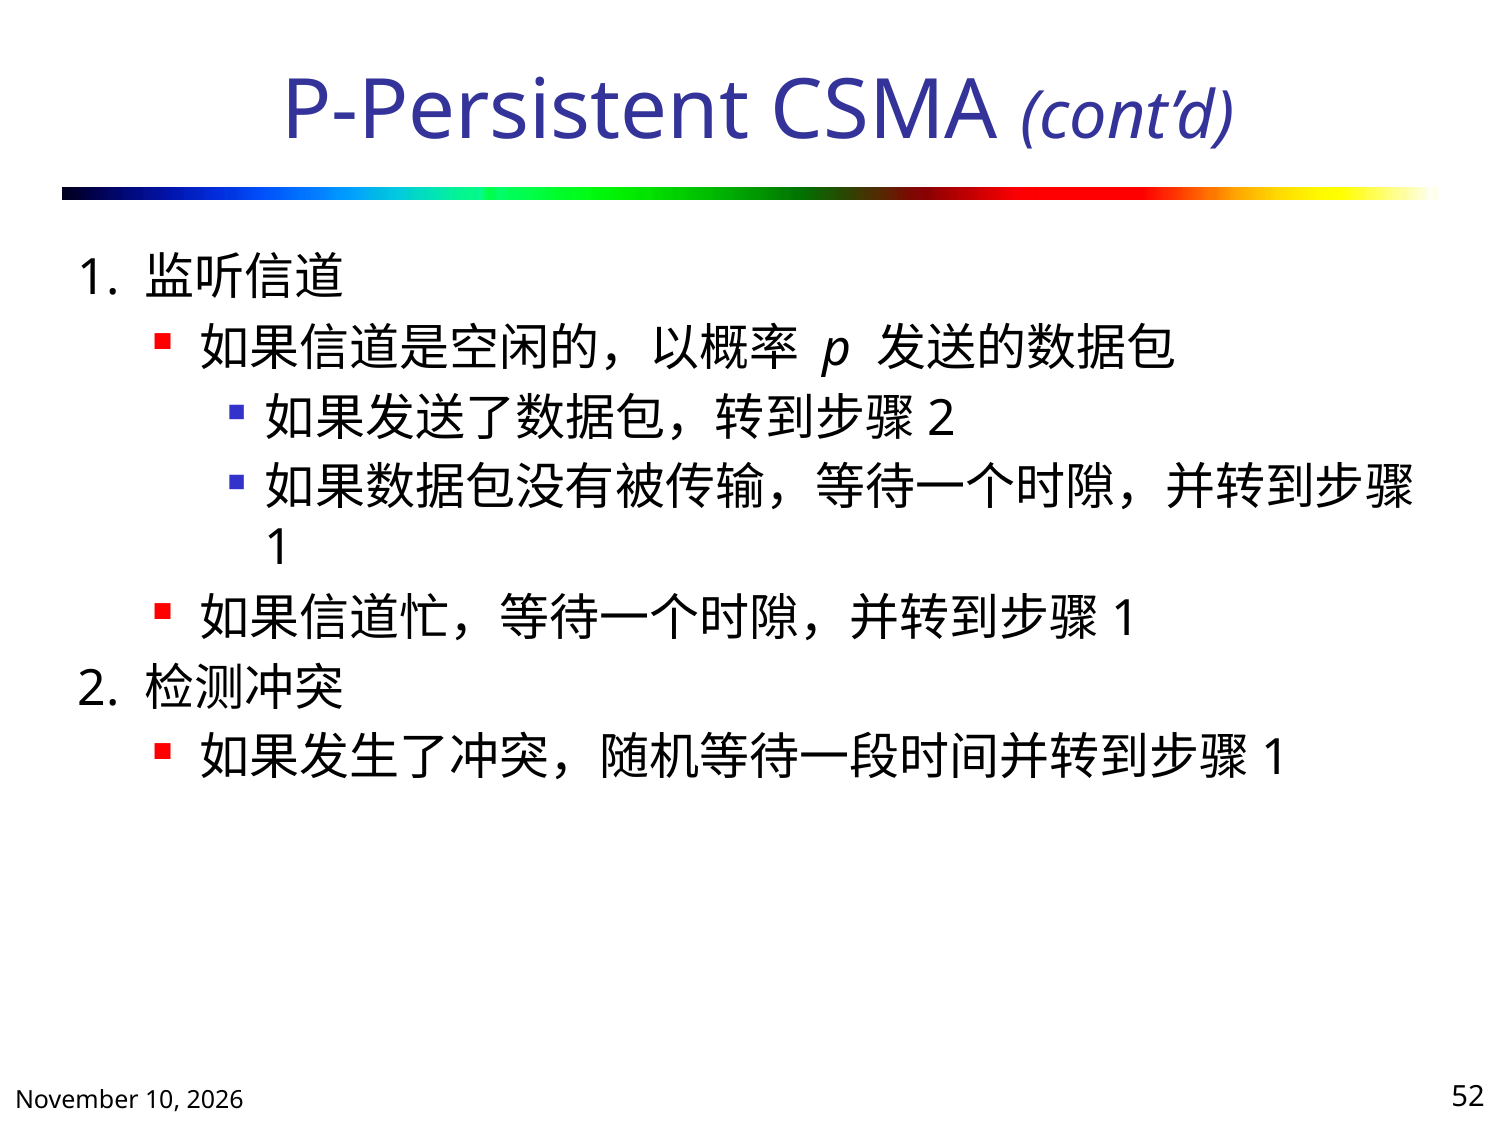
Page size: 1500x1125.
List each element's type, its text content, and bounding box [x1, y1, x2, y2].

list 1. 监听信道 如果信道是空闲的，以概率 p 发送的数据包 如果发送了数据包，转到步骤2 如果数据包没有被传输，等待一个时隙，并转到步骤1 如果信道忙，等待一个时隙，并转到步骤1 2. 检测冲突 如果发生了冲突，随机等待一段时间并转到步骤1 [62, 237, 1451, 1076]
picture [382, 187, 1438, 200]
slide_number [0, 1049, 313, 1125]
slide_number 52 [1187, 1049, 1500, 1125]
title P-Persistent CSMA (cont’d) [124, 37, 1392, 163]
picture [62, 187, 355, 200]
